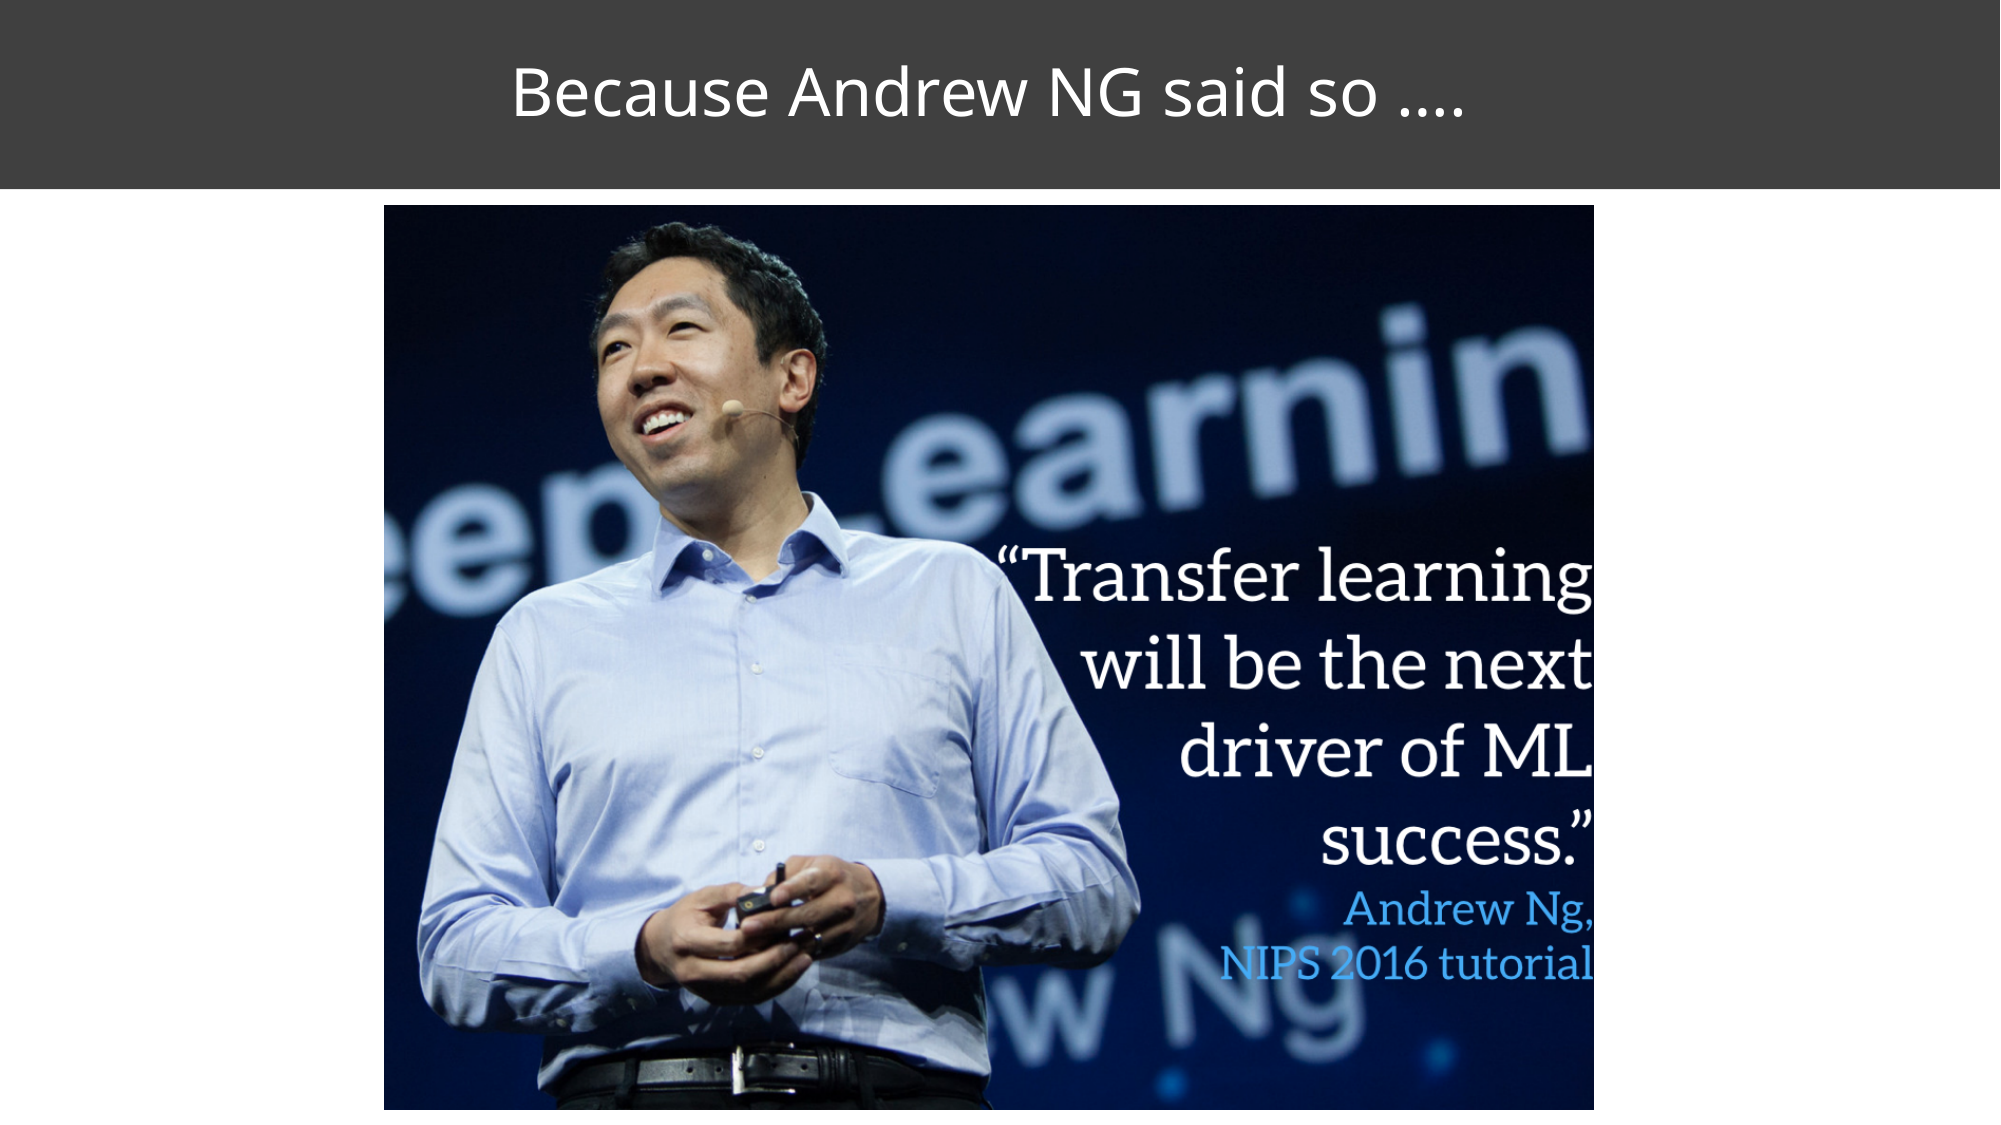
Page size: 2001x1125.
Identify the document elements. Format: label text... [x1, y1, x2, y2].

picture [384, 205, 1594, 1110]
text_box Because Andrew NG said so …. [20, 29, 1959, 160]
text_box [0, 0, 2000, 190]
